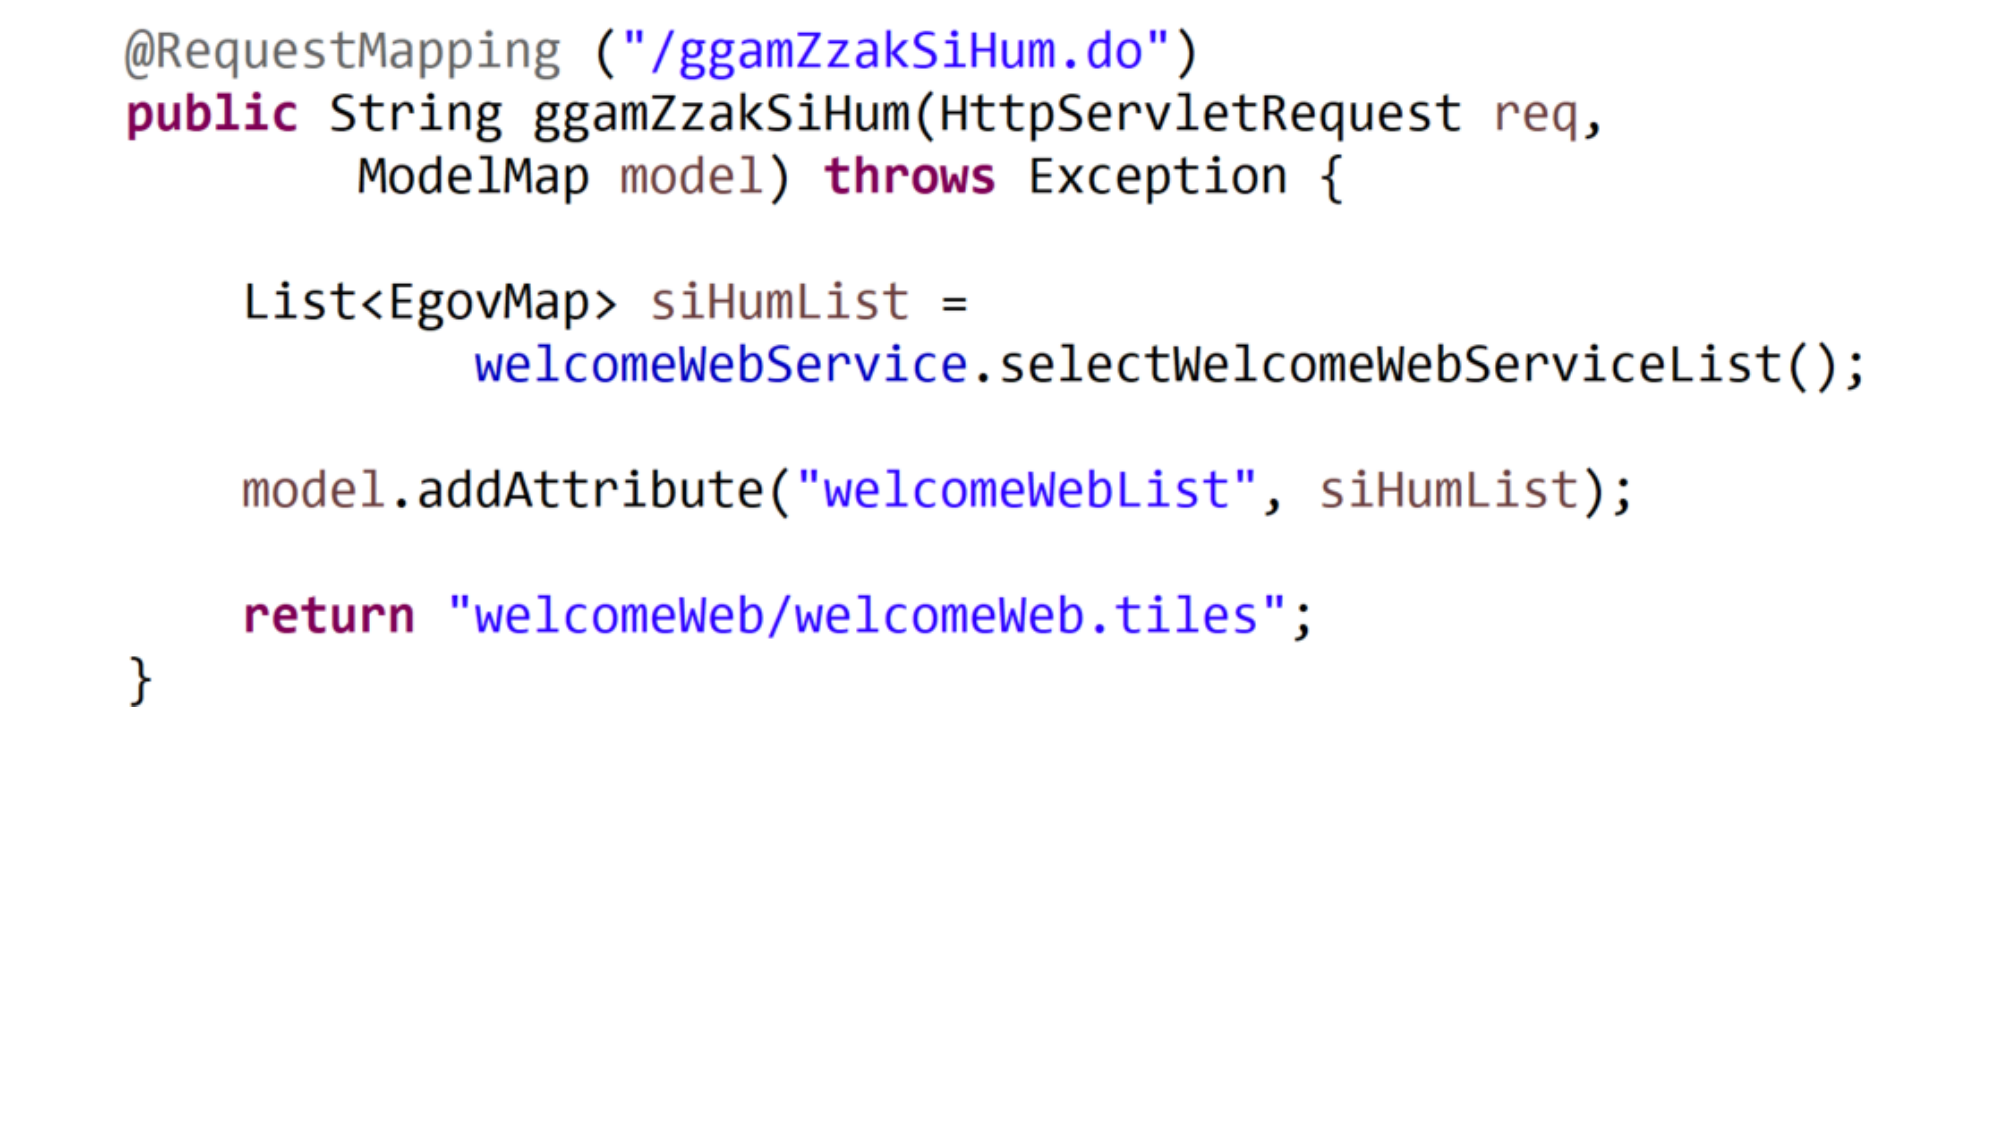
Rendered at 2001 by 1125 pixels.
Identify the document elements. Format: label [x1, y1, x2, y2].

picture [114, 0, 1886, 707]
